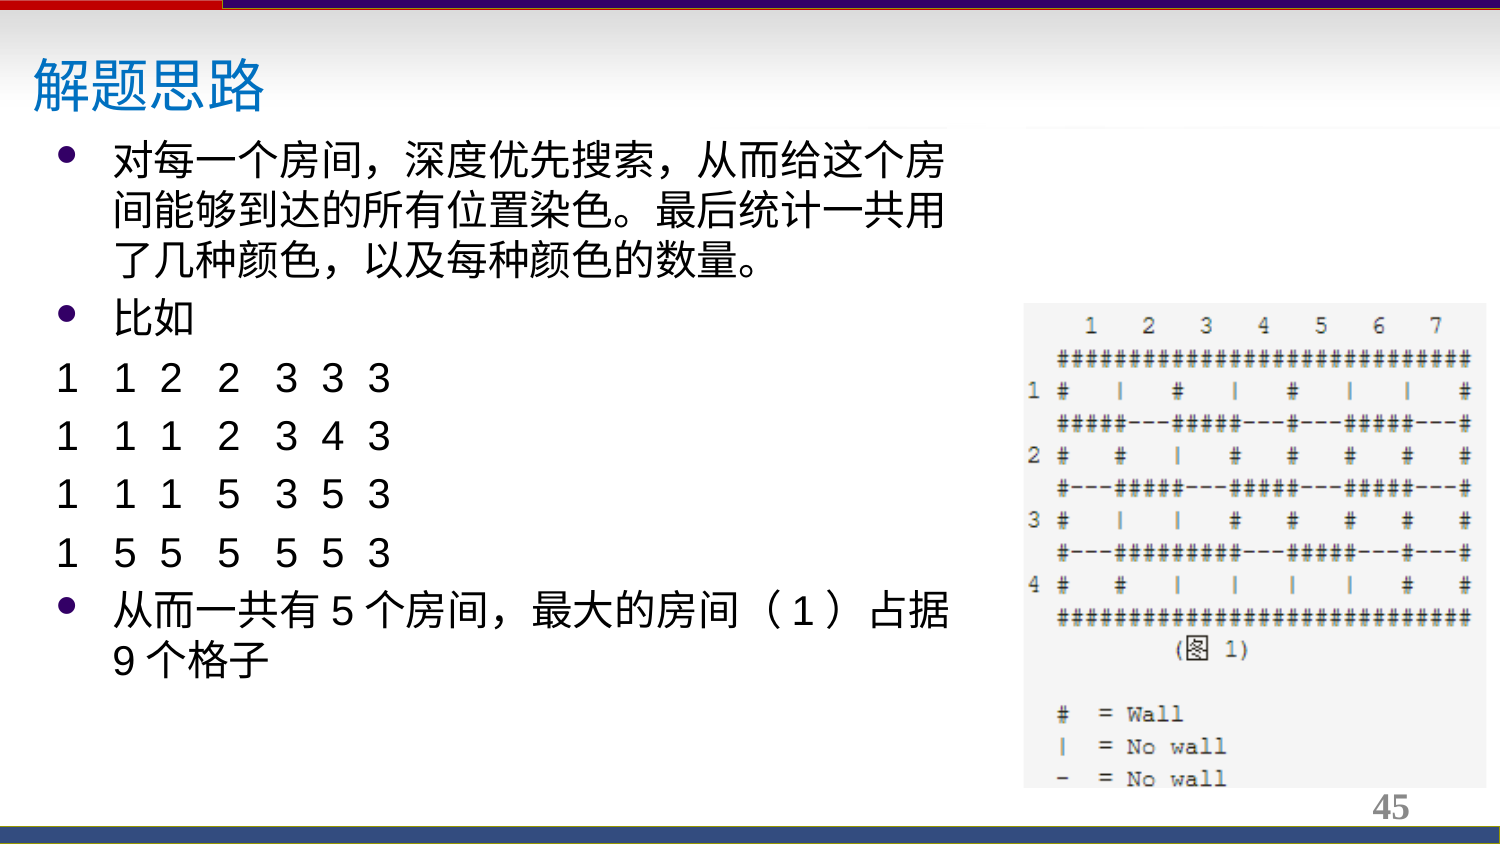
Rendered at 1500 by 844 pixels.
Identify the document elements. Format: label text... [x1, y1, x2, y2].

text_box 解题思路 [17, 20, 1256, 127]
picture [1023, 303, 1487, 789]
picture [0, 10, 1500, 129]
text_box 对每一个房间，深度优先搜索，从而给这个房间能够到达的所有位置染色。最后统计一共用了几种颜色，以及每种颜色的数量。 比如 1 1 2 2 3 3 3 1 1 1 2 3 4 3 1 1 1 5 3 5 3 1 5 5 5 5 5 3 从而一共有5个房间，最大的房间（1）占据9个格子 [41, 126, 987, 844]
